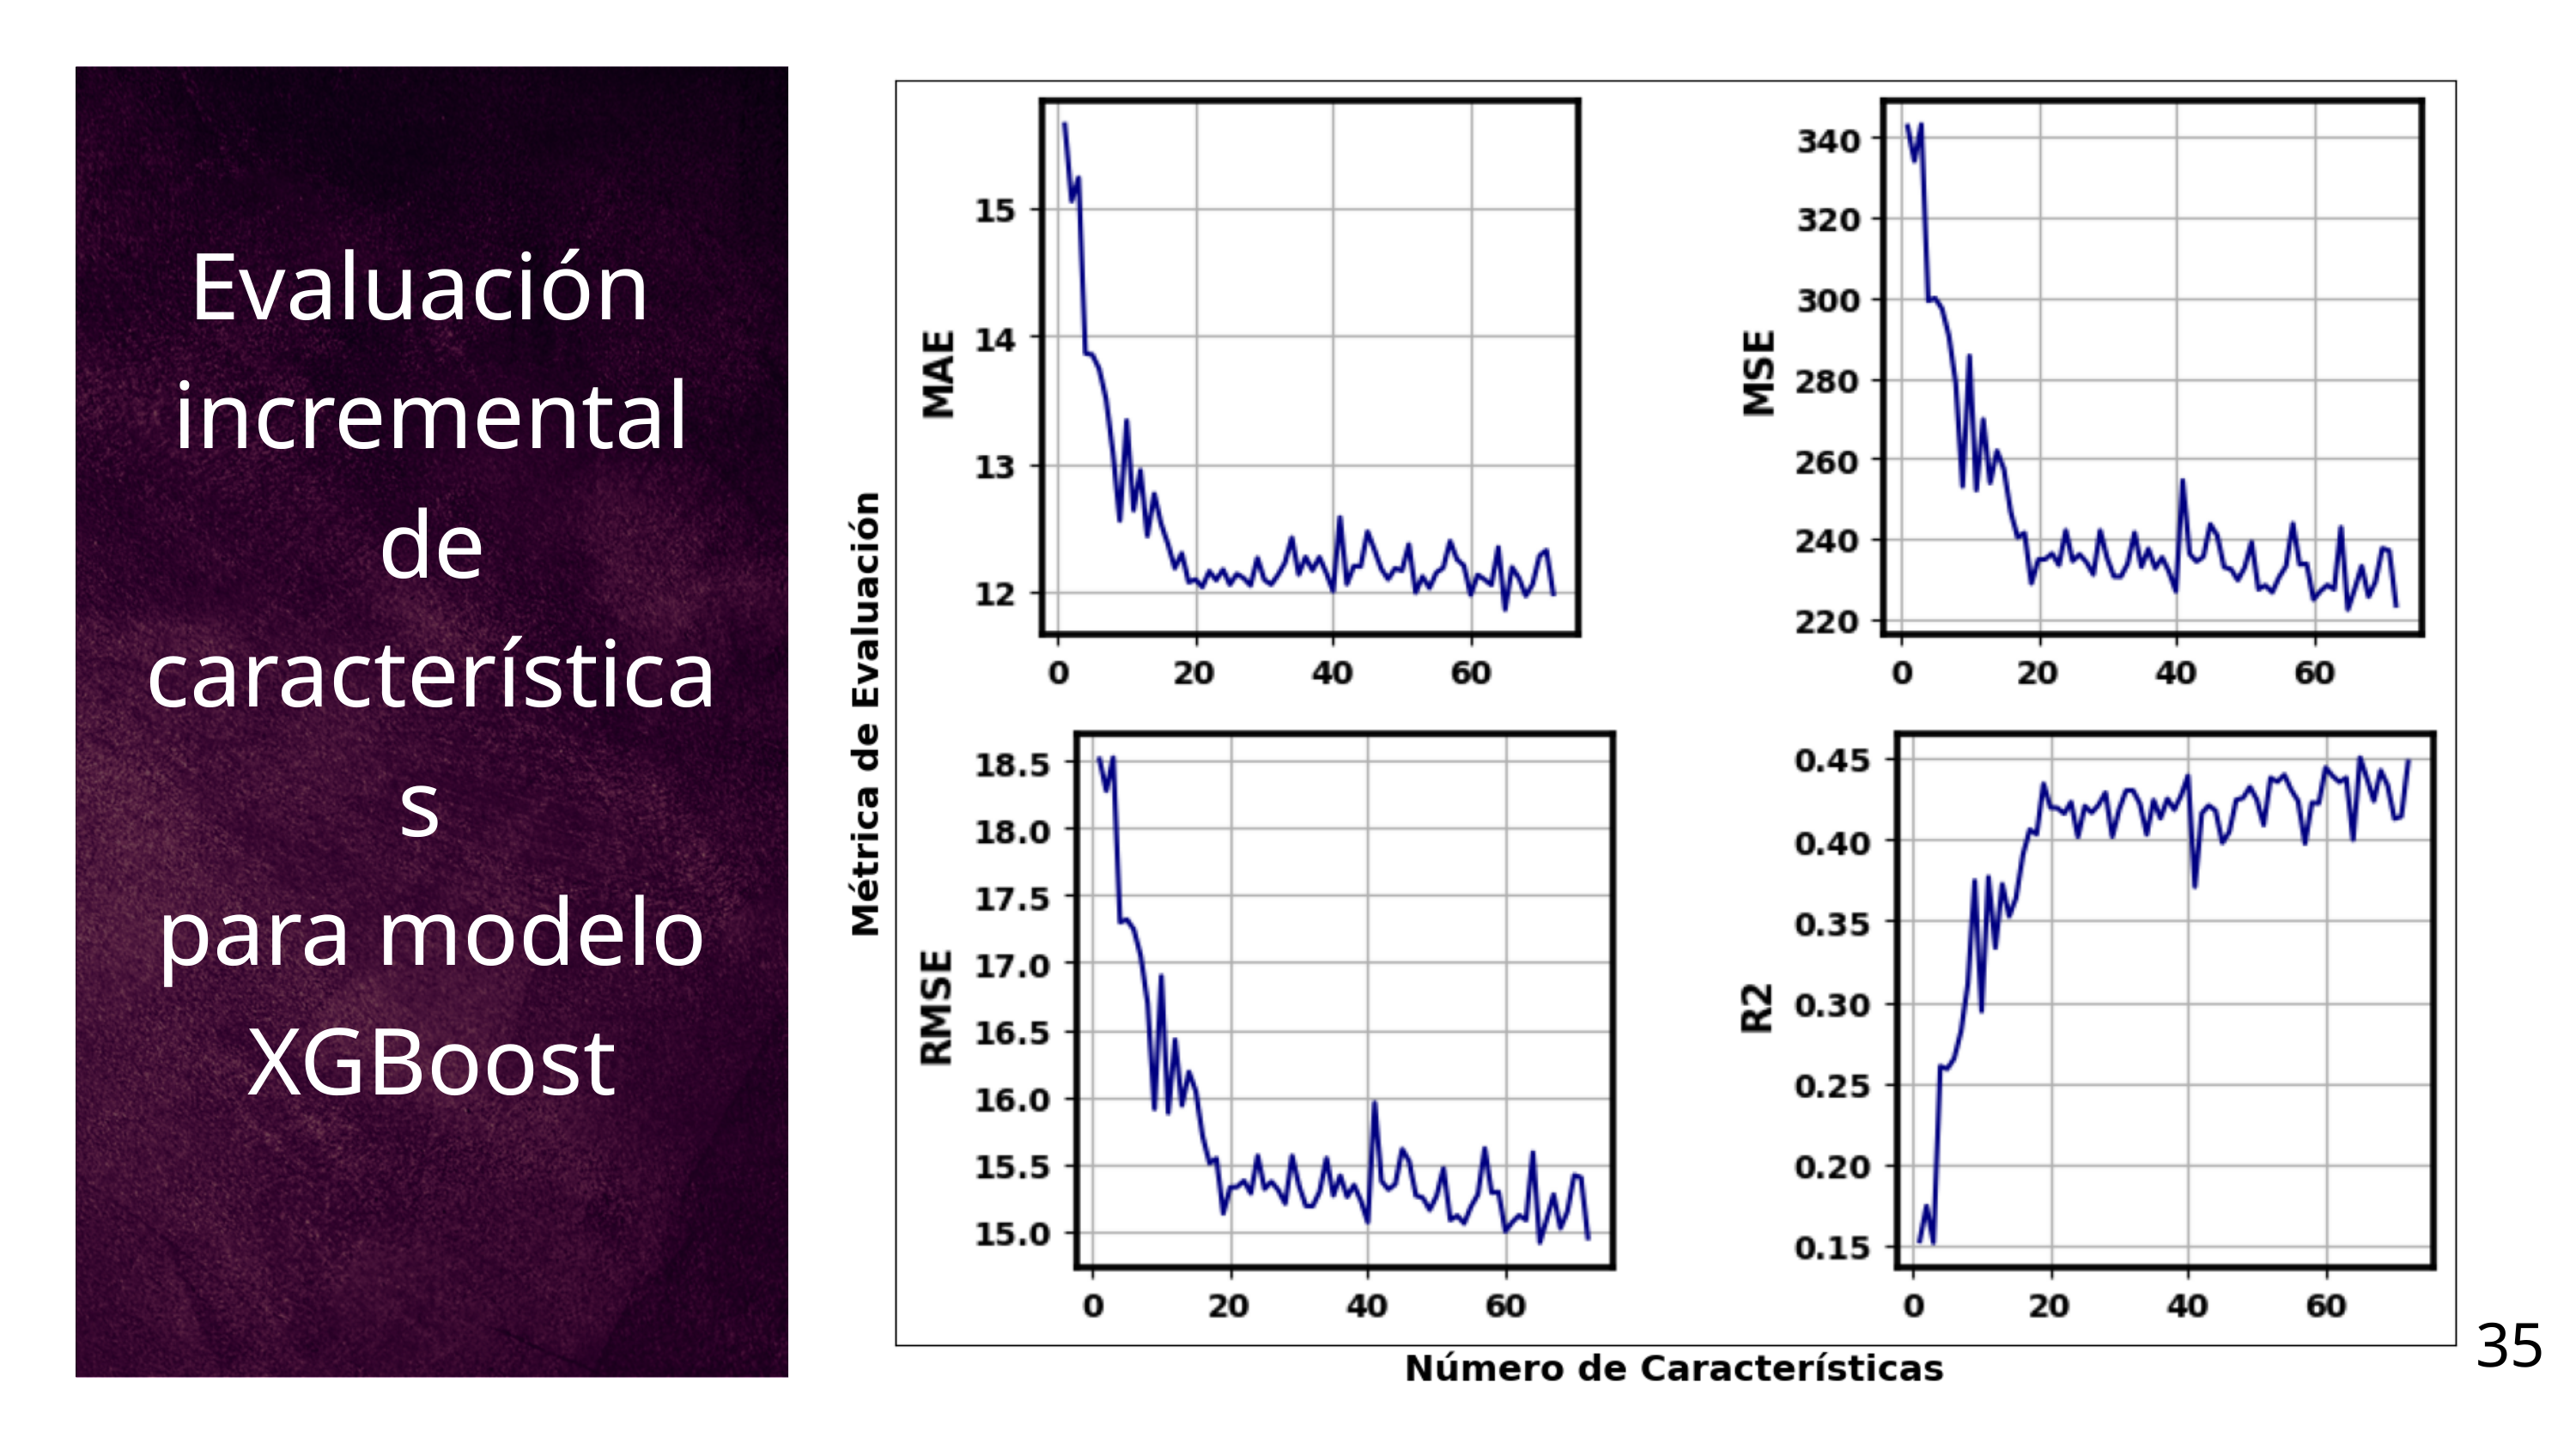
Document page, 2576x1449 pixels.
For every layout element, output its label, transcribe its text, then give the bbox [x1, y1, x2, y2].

text_box [838, 66, 2469, 1404]
text_box 35 [2476, 1294, 2546, 1449]
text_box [76, 66, 789, 1378]
